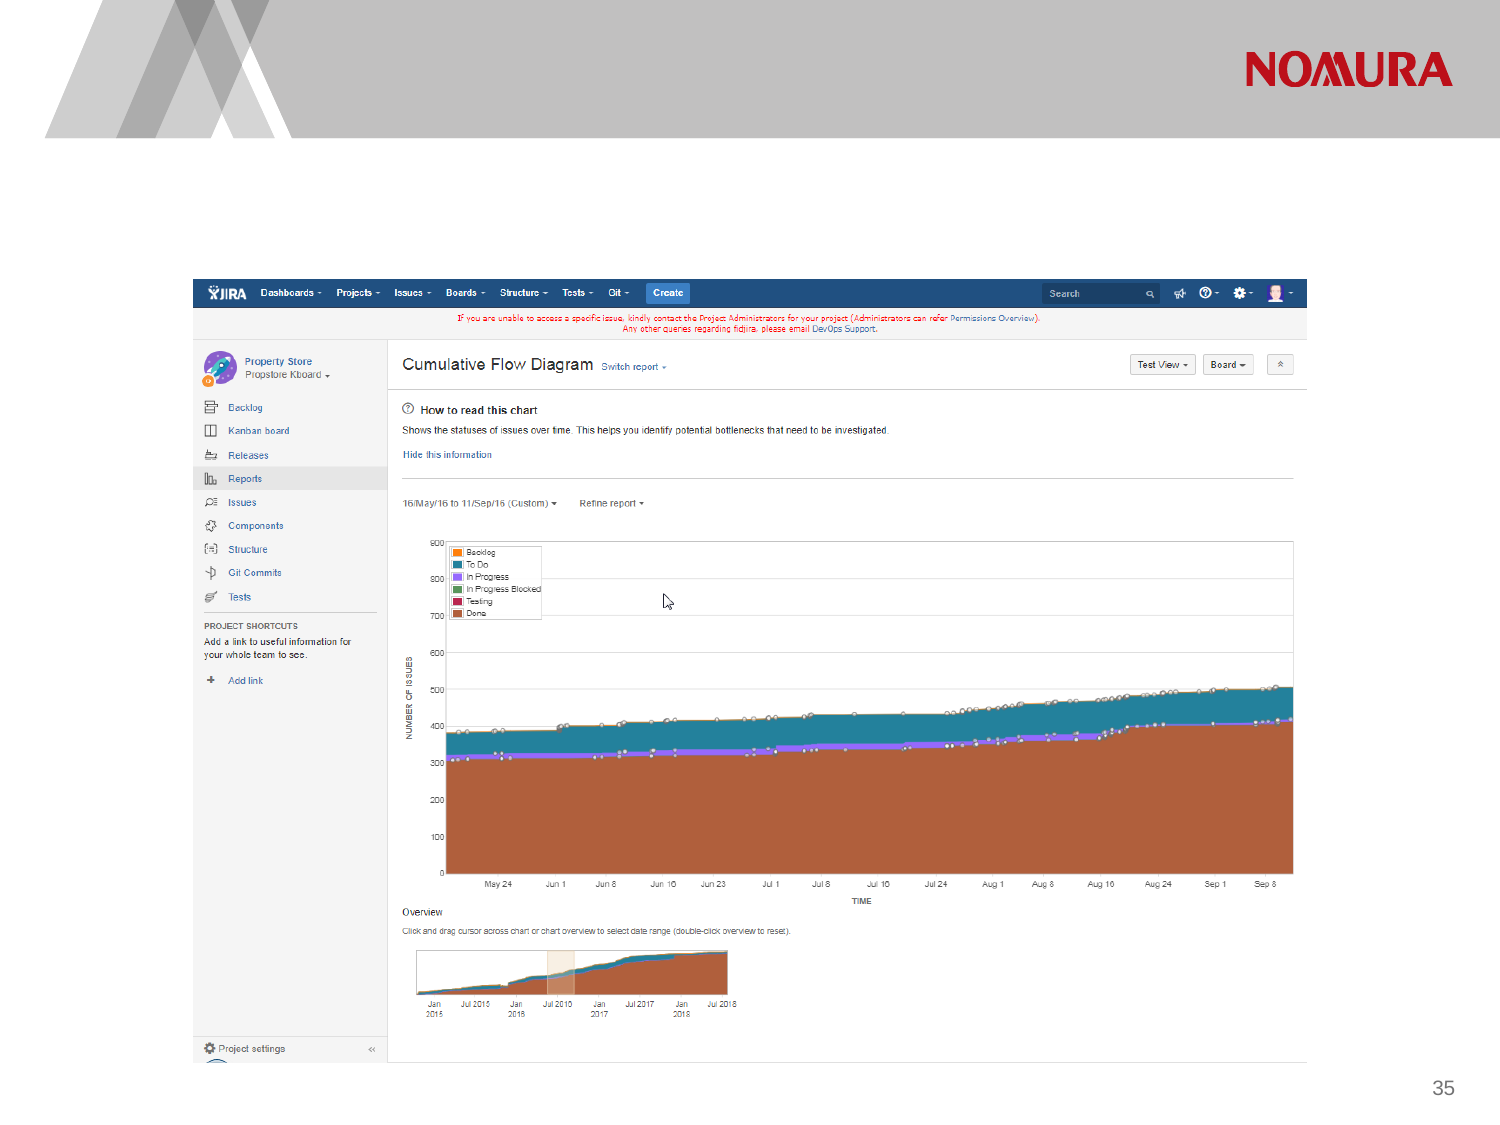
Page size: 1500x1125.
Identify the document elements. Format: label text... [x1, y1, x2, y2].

footer 34 [1337, 1070, 1459, 1108]
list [192, 279, 1307, 1064]
